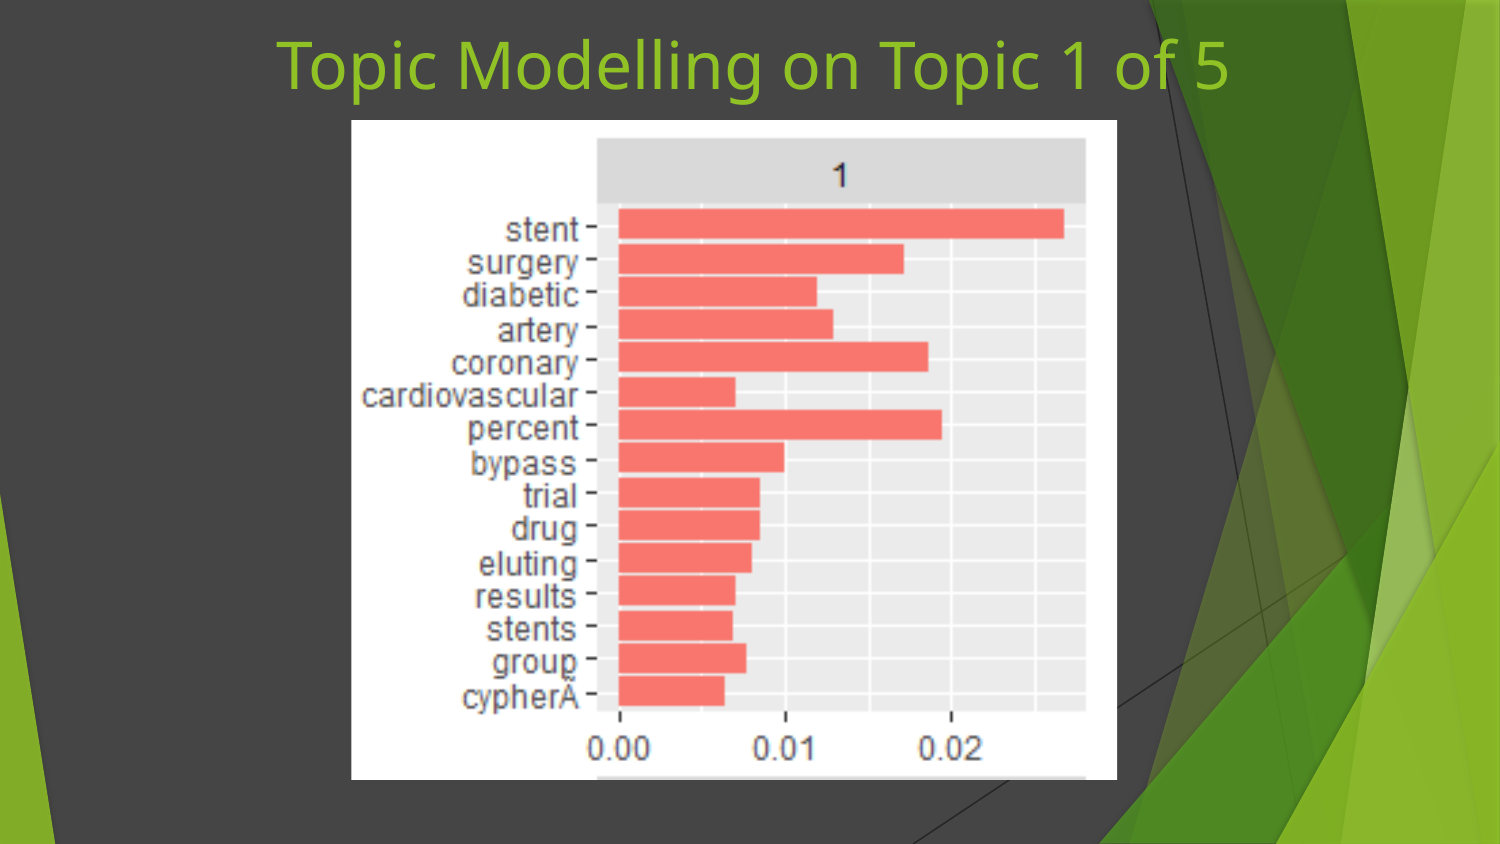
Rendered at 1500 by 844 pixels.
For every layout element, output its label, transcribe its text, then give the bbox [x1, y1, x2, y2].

title Topic Modelling on Topic 1 of 5 [261, 5, 1249, 121]
picture [350, 119, 1118, 781]
